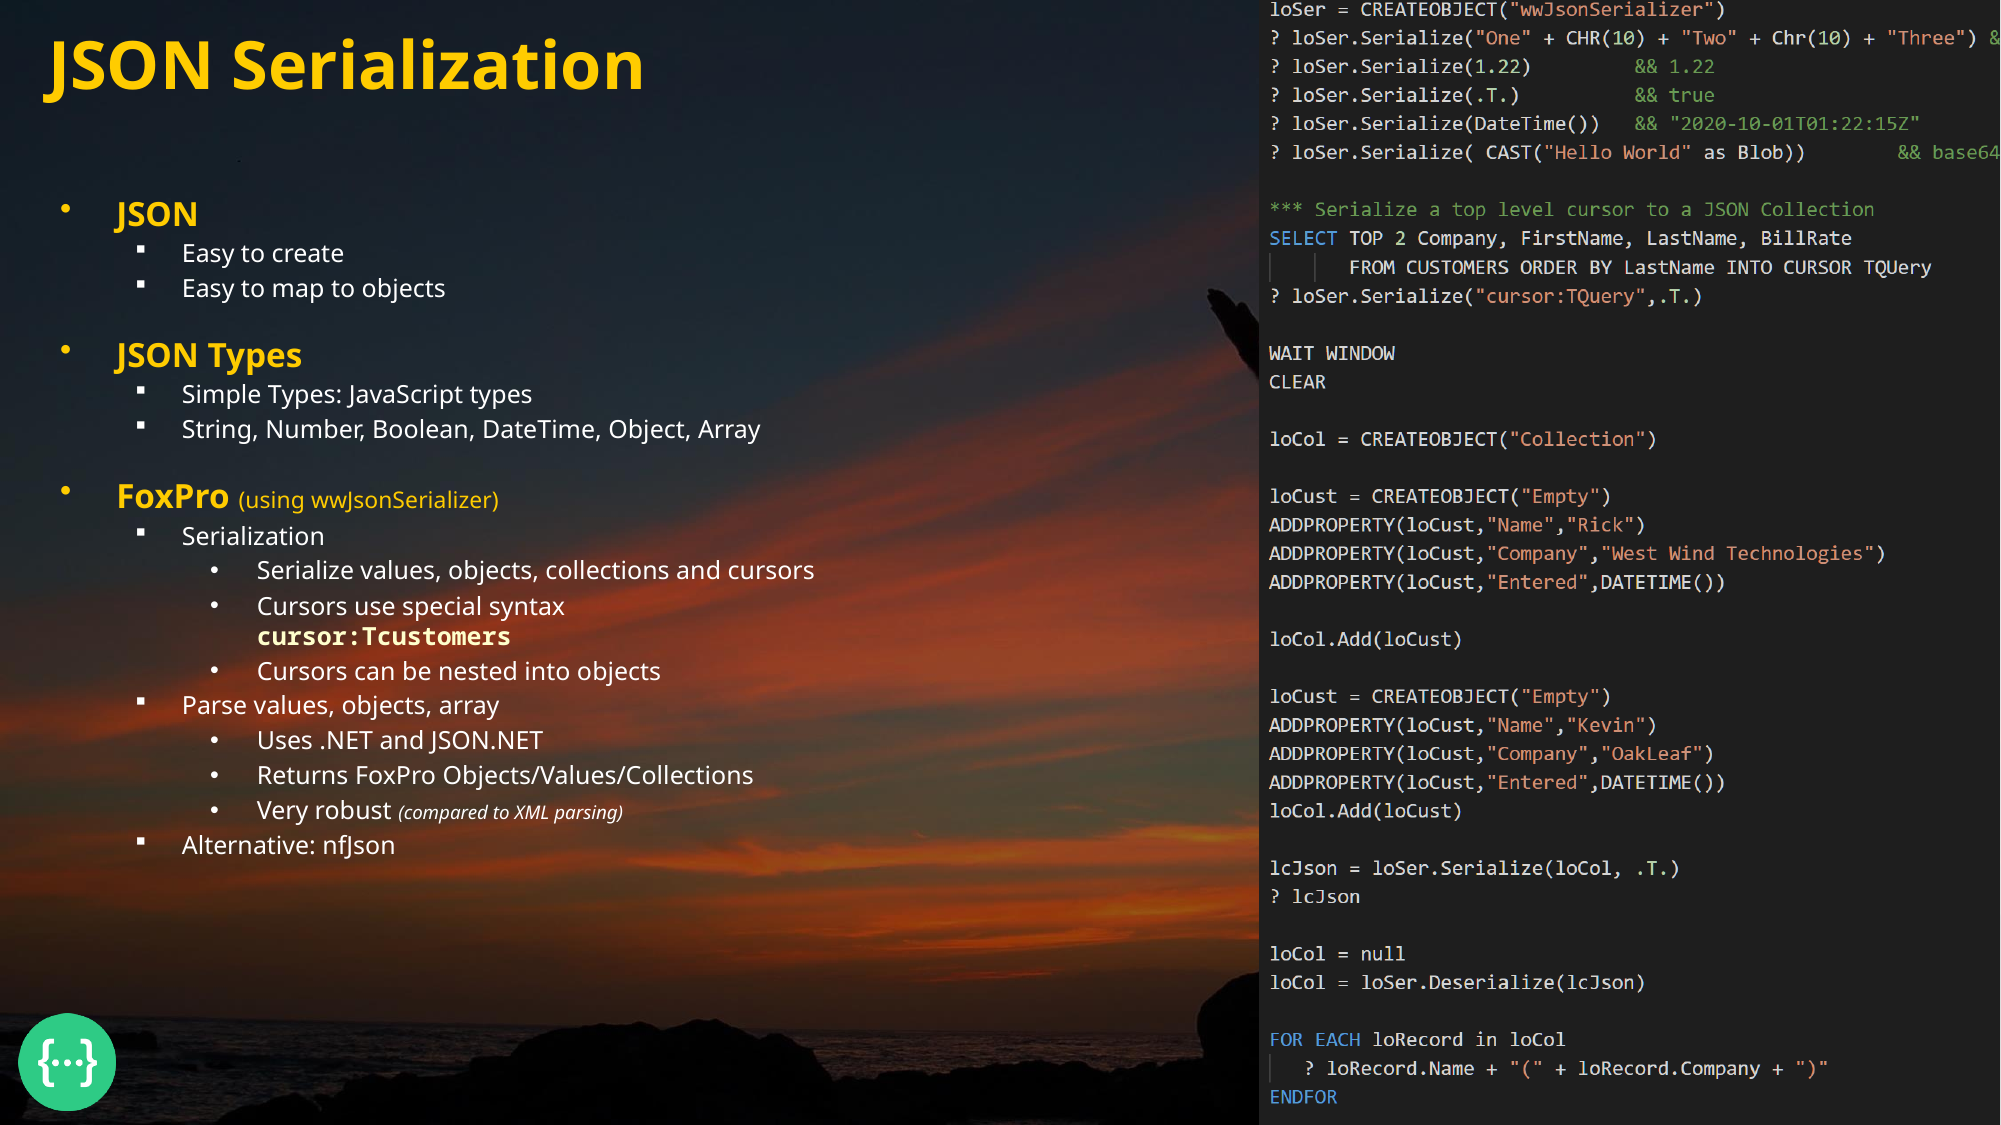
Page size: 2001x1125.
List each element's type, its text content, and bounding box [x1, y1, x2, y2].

picture [0, 0, 2001, 1125]
list JSON Easy to create Easy to map to objects JSON Types Simple Types: JavaScript types String, Number, Boolean, DateTime, Object, Array FoxPro (using wwJsonSerializer) Serialization Serialize values, objects, collections and cursors Cursors use special syntax cursor:Tcustomers Cursors can be nested into objects Parse values, objects, array Uses .NET and JSON.NET Returns FoxPro Objects/Values/Collections Very robust (compared to XML parsing) Alternative: nfJson [37, 174, 936, 1013]
title JSON Serialization [33, 24, 1253, 100]
